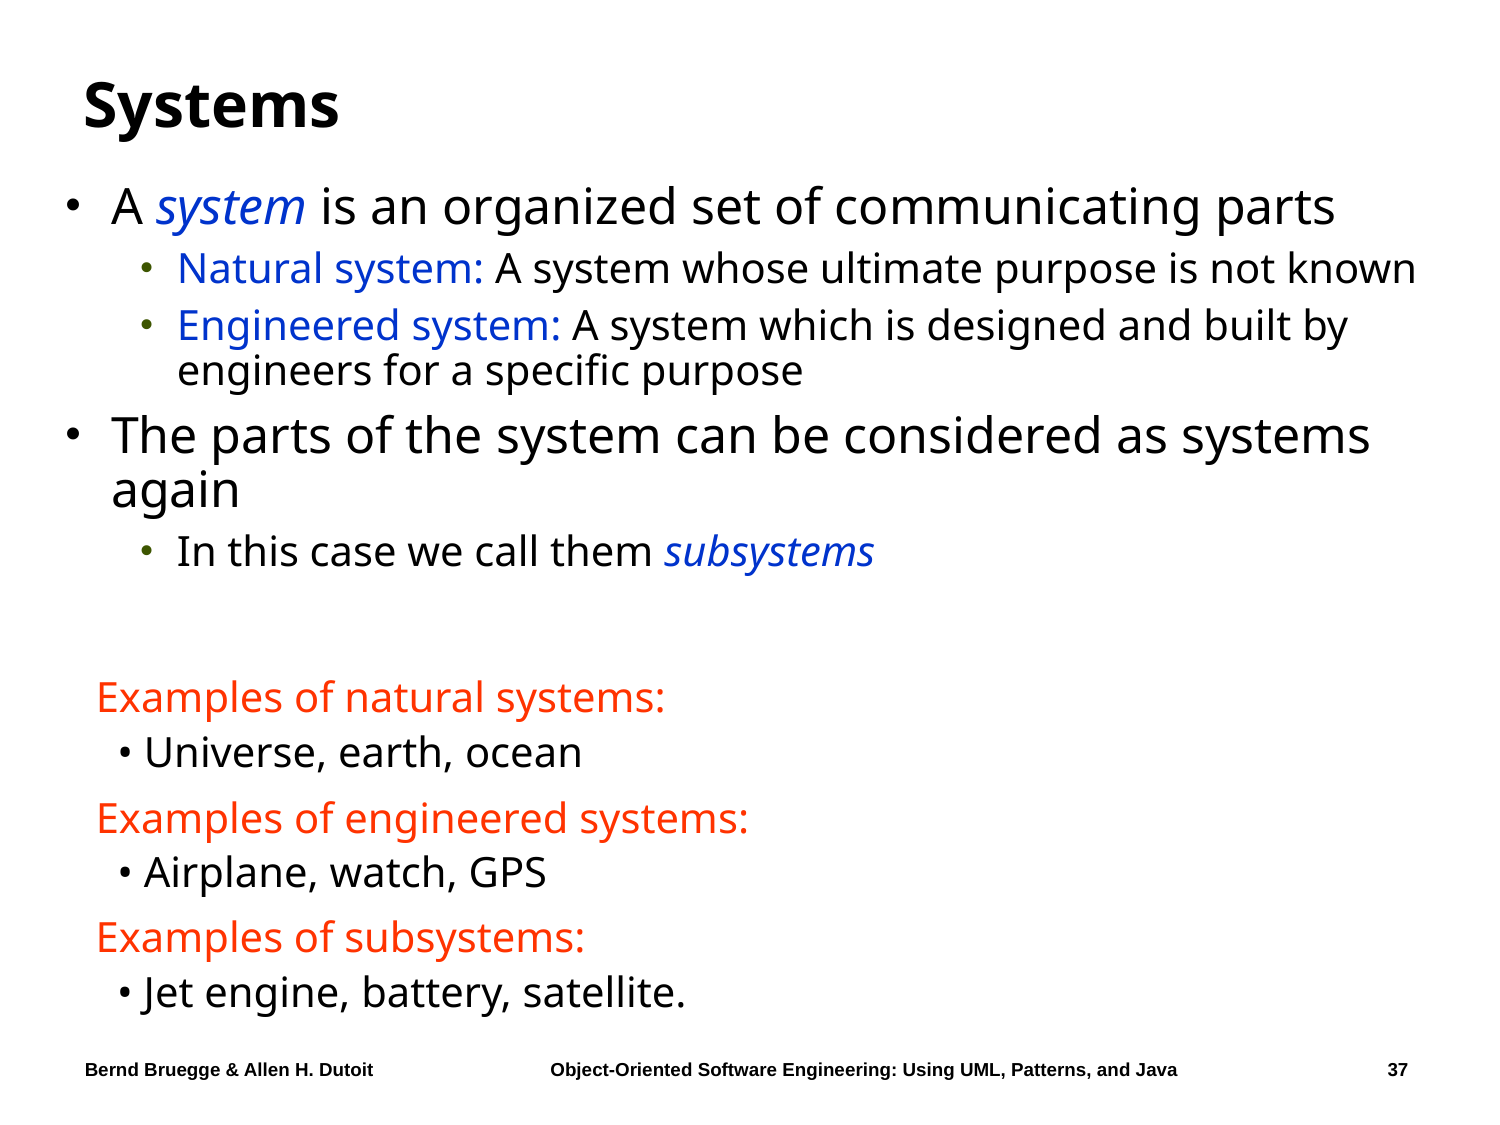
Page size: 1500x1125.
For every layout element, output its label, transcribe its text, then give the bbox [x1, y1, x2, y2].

list A system is an organized set of communicating parts Natural system: A system whose ultimate purpose is not known Engineered system: A system which is designed and built by engineers for a specific purpose The parts of the system can be considered as systems again In this case we call them subsystems [49, 173, 1494, 445]
text_box Examples of natural systems: • Universe, earth, ocean [80, 658, 900, 795]
text_box Examples of subsystems: • Jet engine, battery, satellite. [80, 898, 951, 1027]
text_box Examples of engineered systems: • Airplane, watch, GPS [80, 795, 900, 898]
title Systems [68, 36, 1407, 173]
